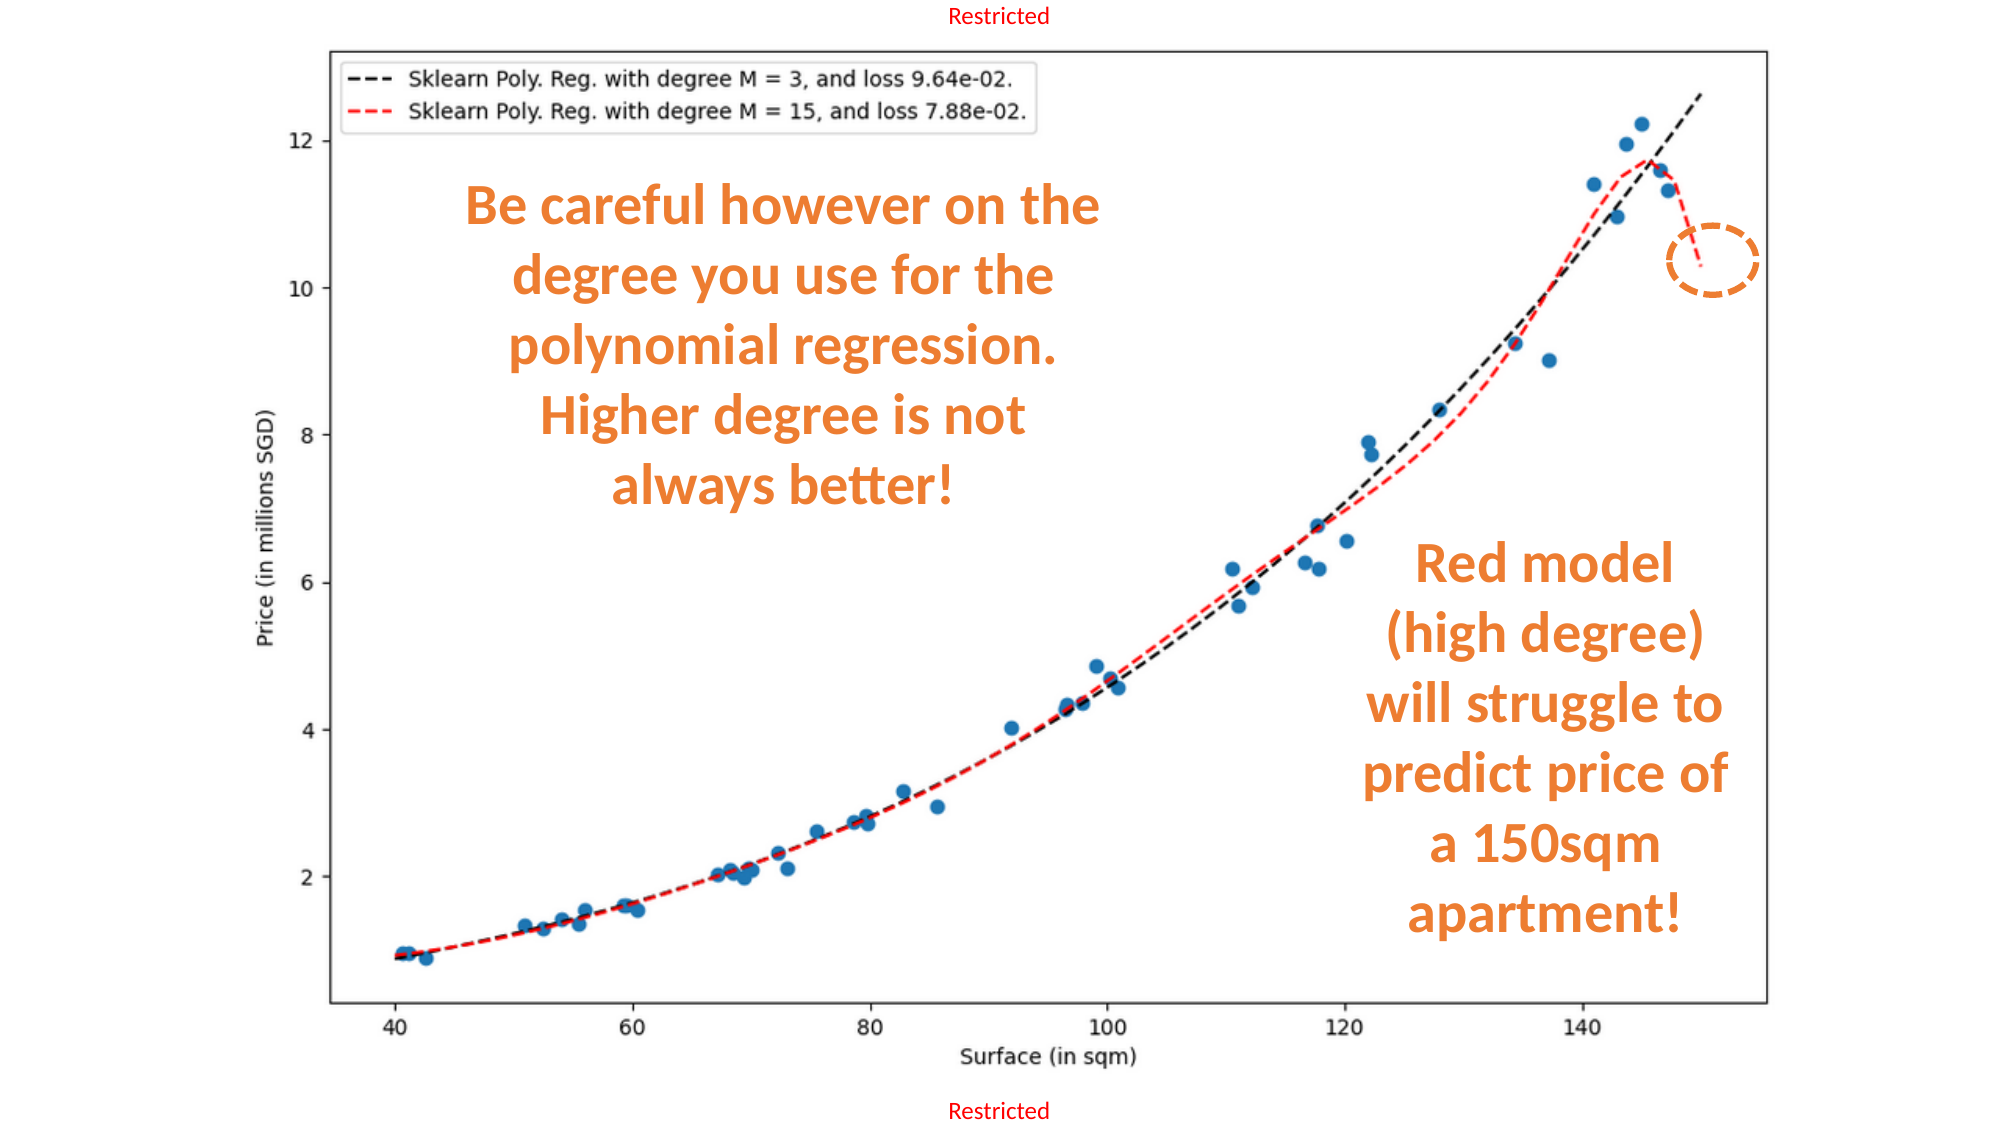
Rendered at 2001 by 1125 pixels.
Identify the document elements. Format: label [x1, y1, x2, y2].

picture [220, 42, 1780, 1083]
